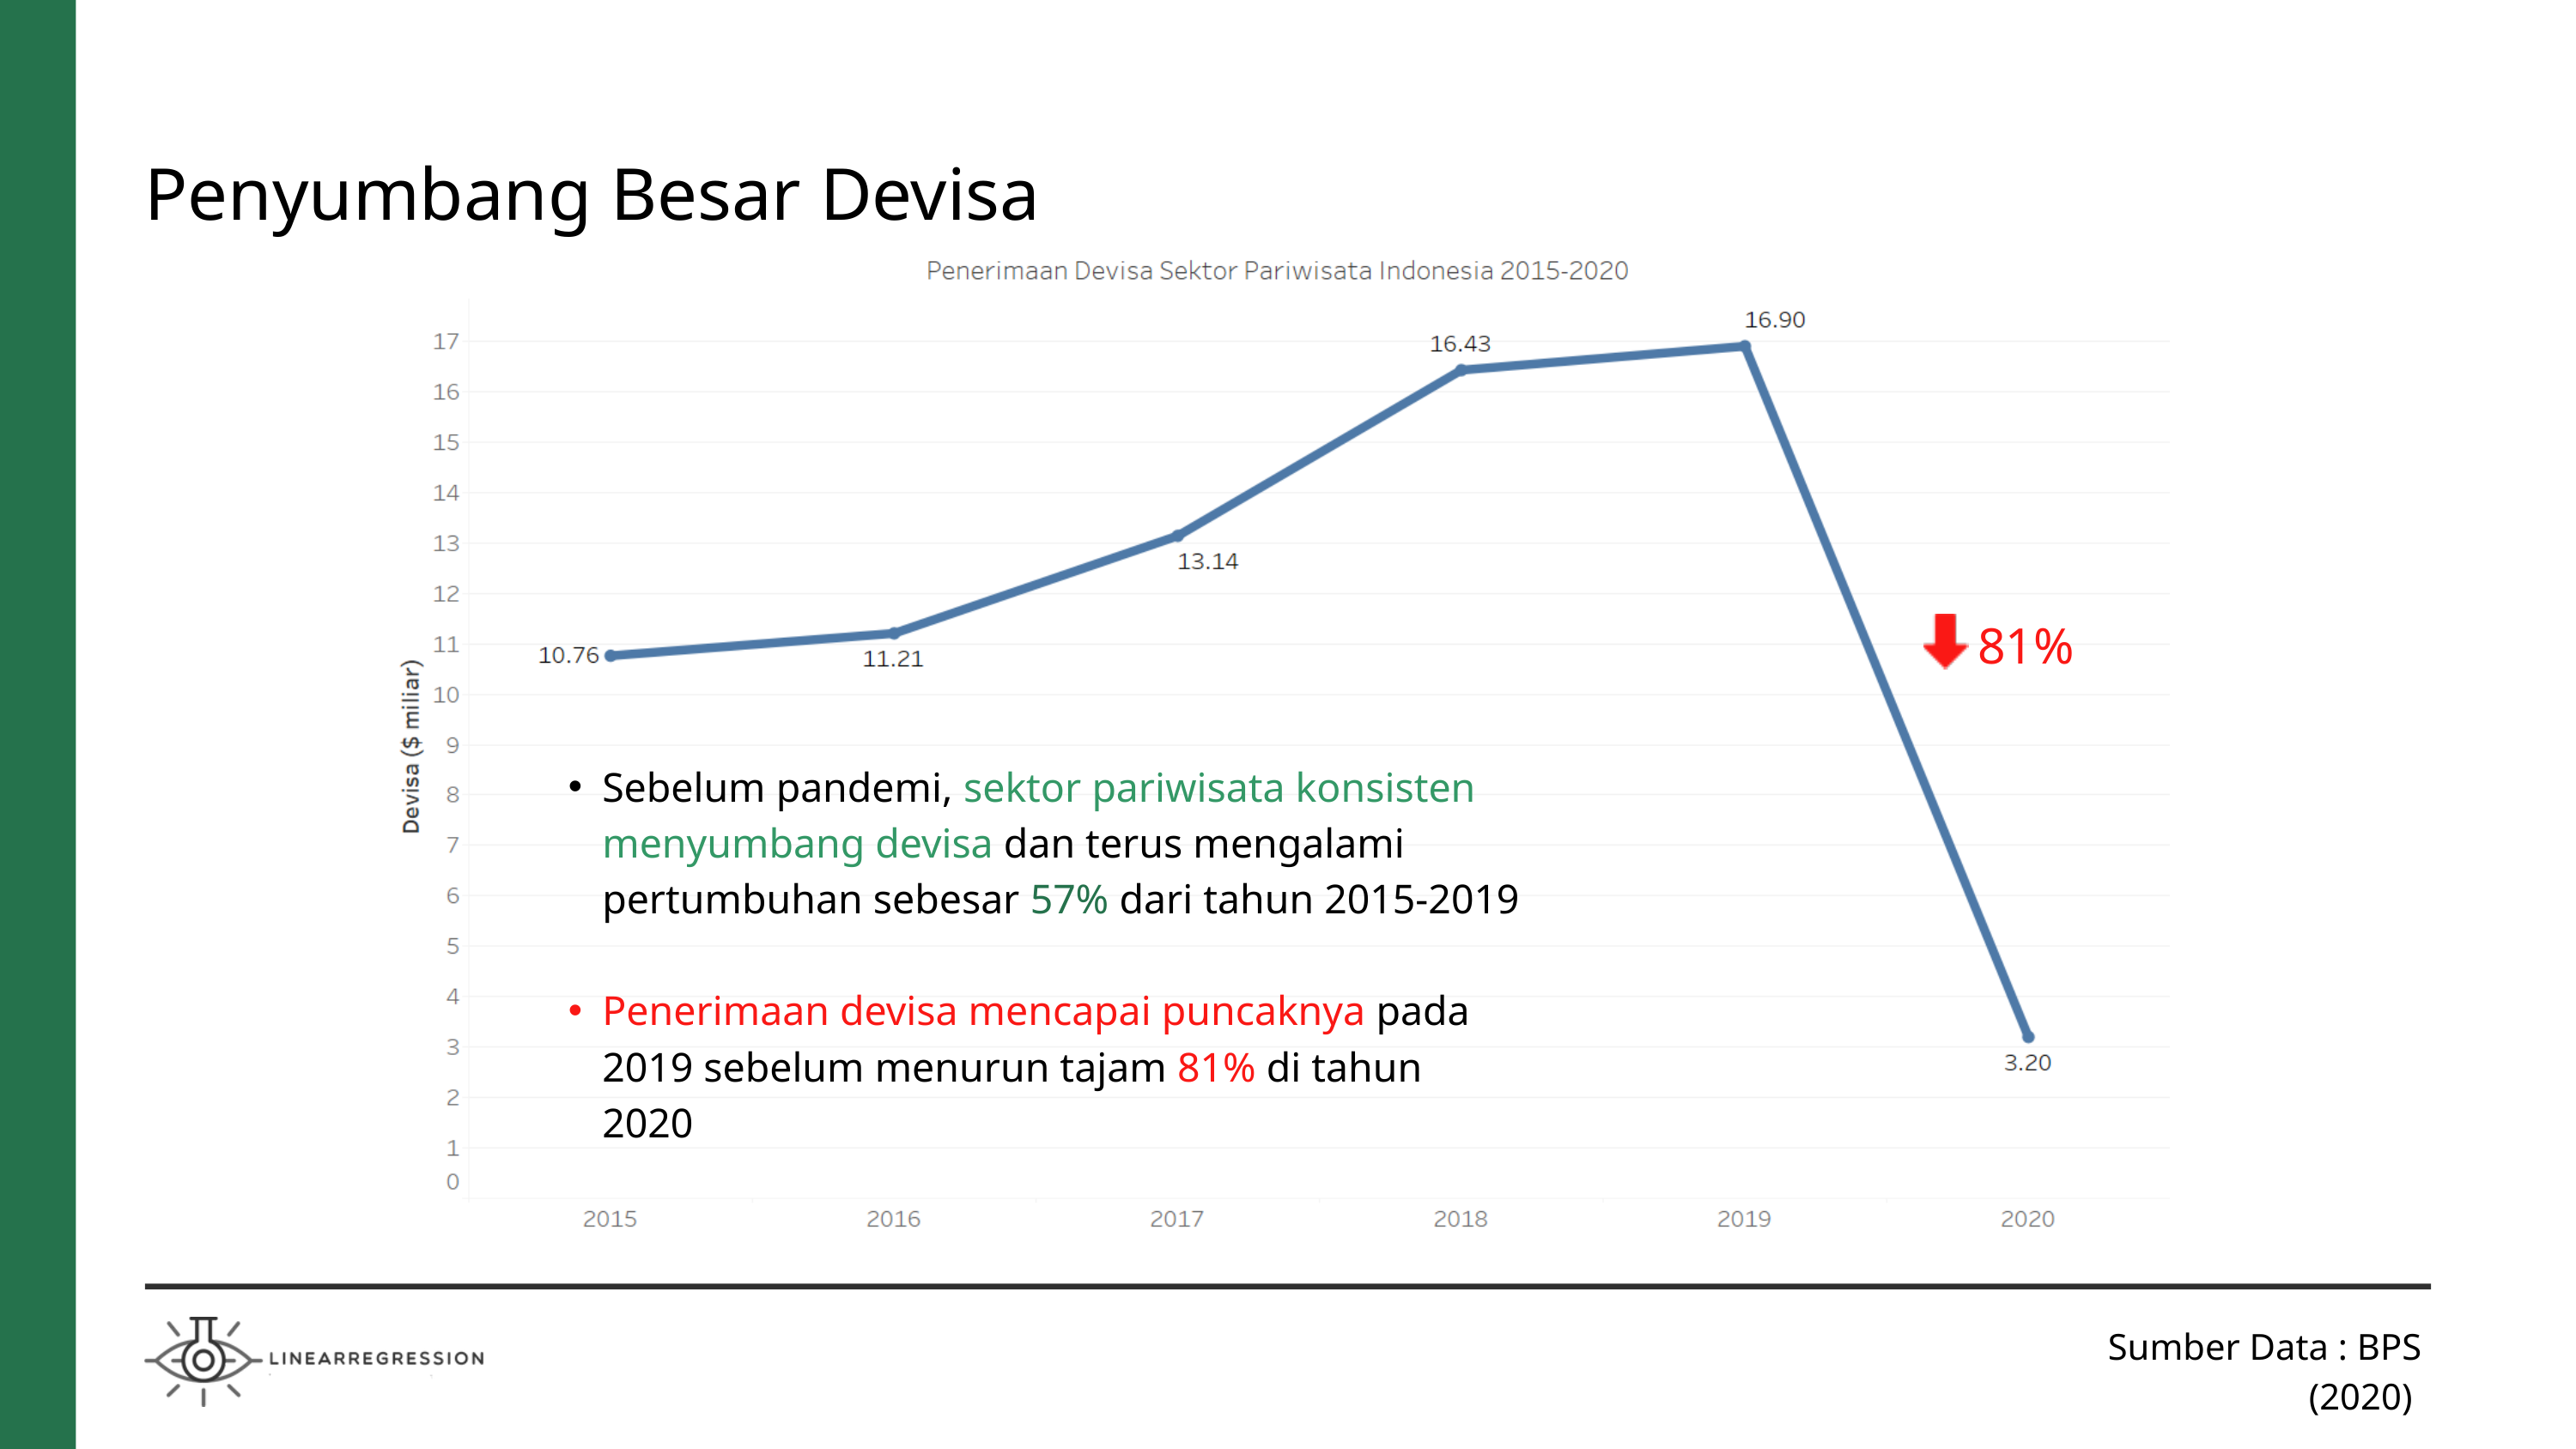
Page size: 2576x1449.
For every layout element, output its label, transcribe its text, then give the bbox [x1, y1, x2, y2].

picture [385, 245, 2171, 1240]
text_box [0, 0, 76, 1449]
text_box Penyumbang Besar Devisa [144, 134, 1156, 234]
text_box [1923, 609, 2076, 670]
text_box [144, 1283, 2432, 1407]
